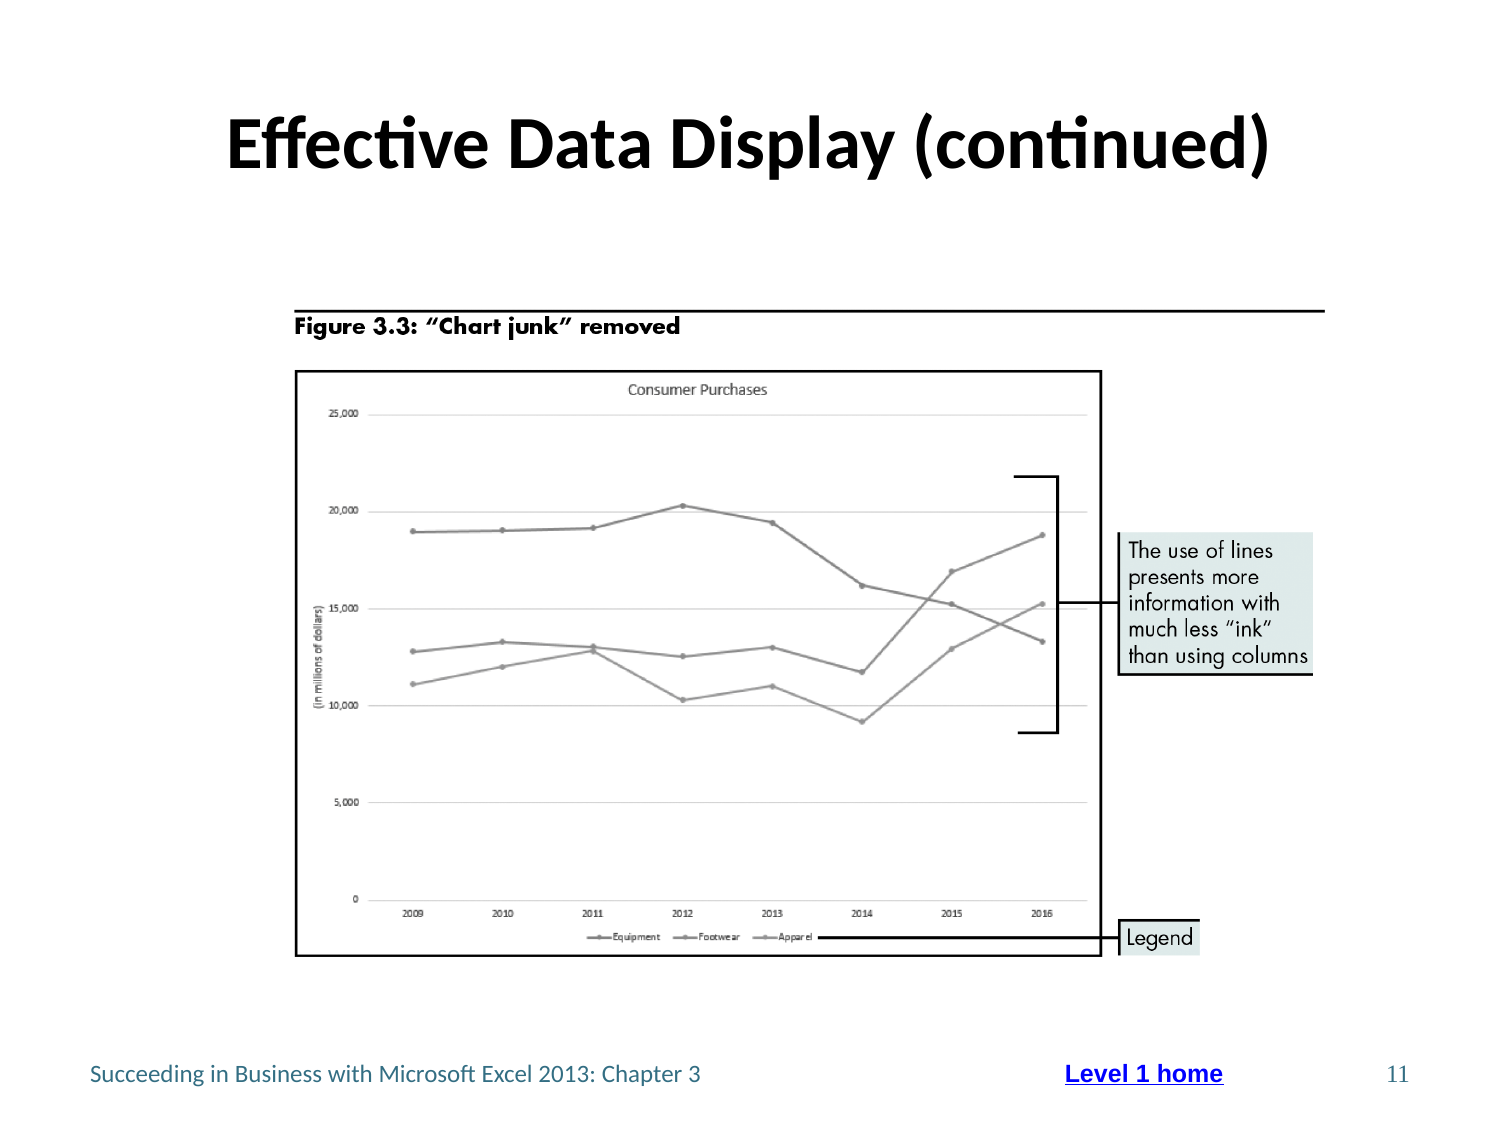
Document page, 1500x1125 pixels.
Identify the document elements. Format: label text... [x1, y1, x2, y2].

footer Succeeding in Business with Microsoft Excel 2013: Chapter 3 [75, 1042, 963, 1103]
title Effective Data Display (continued) [75, 45, 1425, 233]
slide_number 11 [1074, 1042, 1425, 1103]
text_box Level 1 home [1049, 1050, 1288, 1095]
picture [294, 309, 1326, 958]
